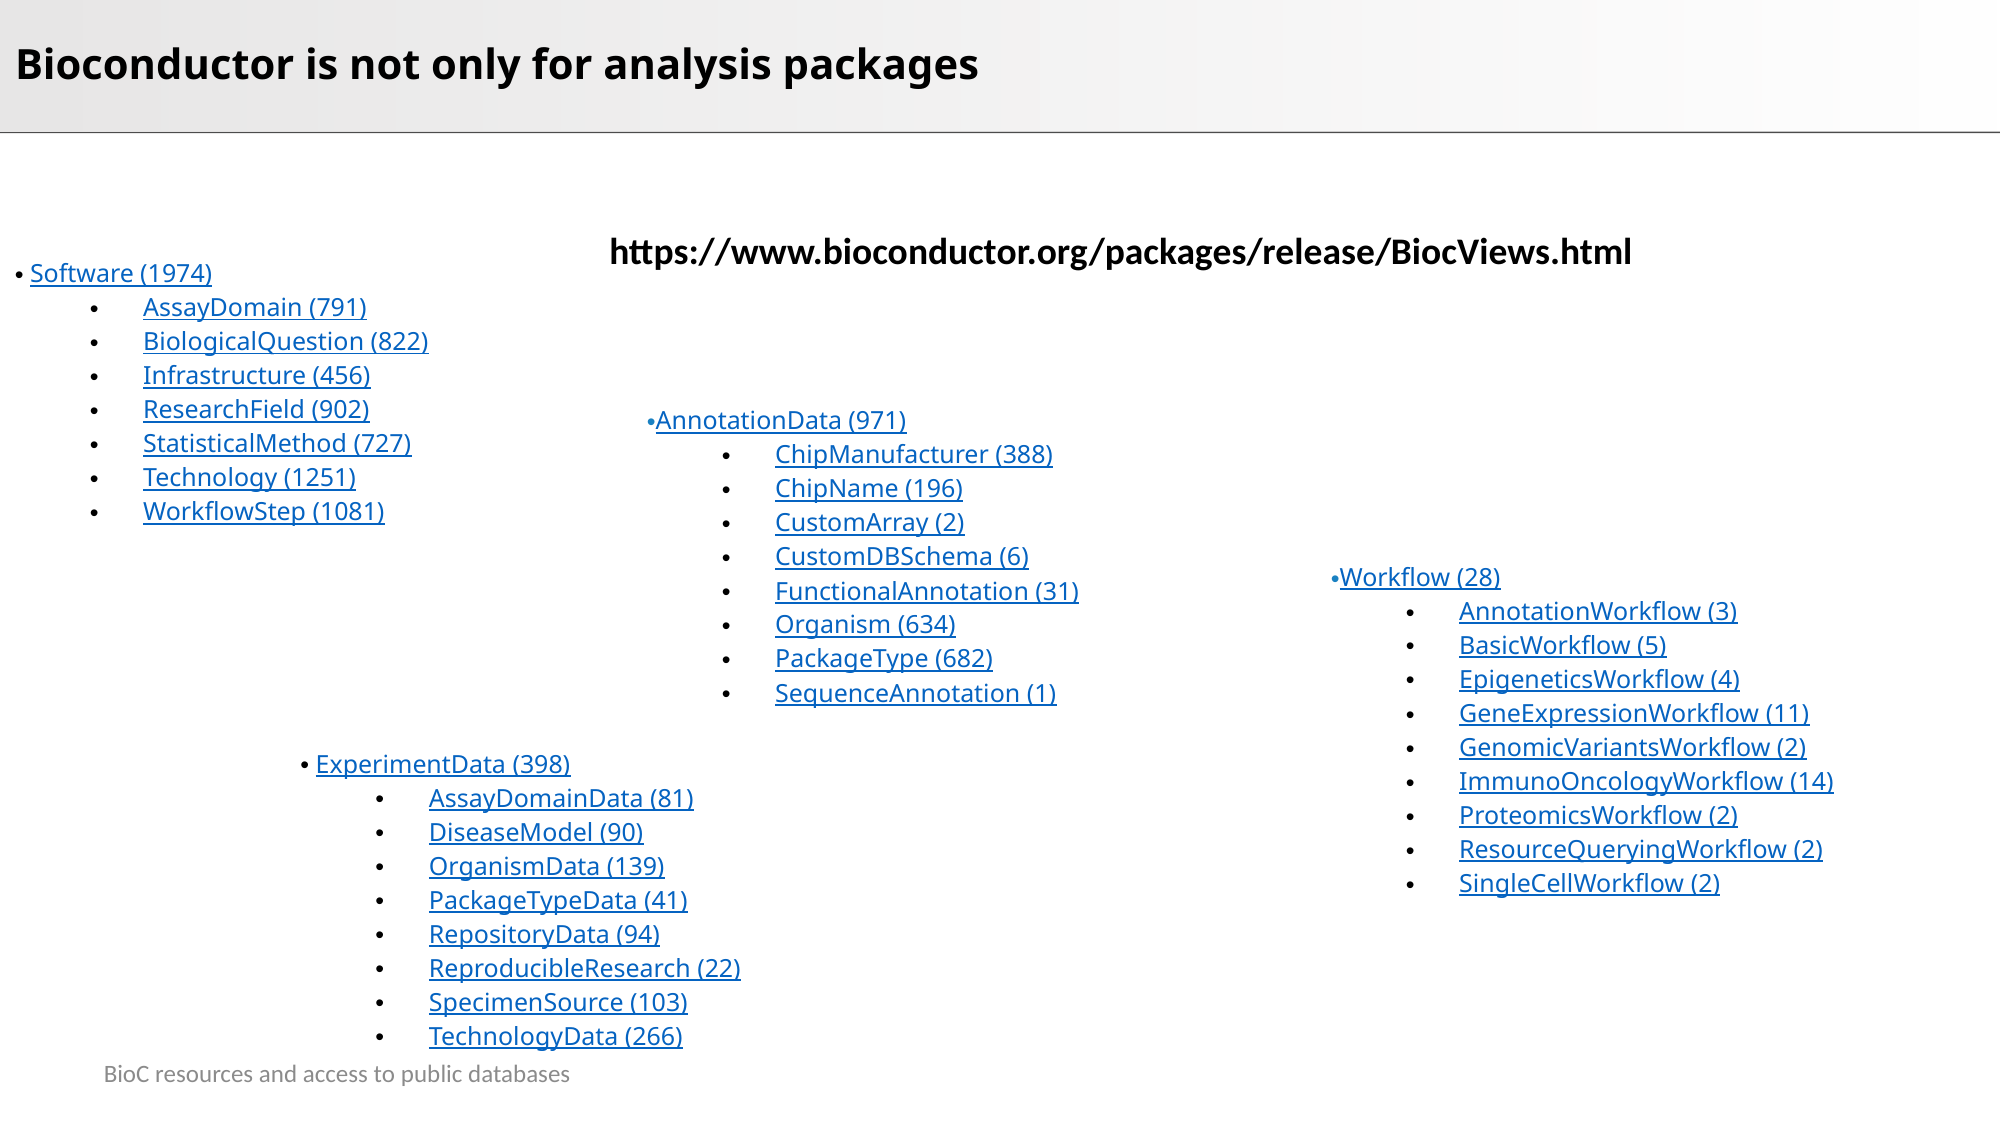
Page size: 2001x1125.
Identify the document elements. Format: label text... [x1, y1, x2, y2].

text_box AnnotationData (971) ChipManufacturer (388) ChipName (196) CustomArray (2) CustomDBSchema (6) FunctionalAnnotation (31) Organism (634) PackageType (682) SequenceAnnotation (1) [632, 397, 1316, 719]
title Bioconductor is not only for analysis packages [0, 0, 2000, 132]
text_box Software (1974) AssayDomain (791) BiologicalQuestion (822) Infrastructure (456) ResearchField (902) StatisticalMethod (727) Technology (1251) WorkflowStep (1081) [0, 250, 684, 538]
text_box Workflow (28) AnnotationWorkflow (3) BasicWorkflow (5) EpigeneticsWorkflow (4) GeneExpressionWorkflow (11) GenomicVariantsWorkflow (2) ImmunoOncologyWorkflow (14) ProteomicsWorkflow (2) ResourceQueryingWorkflow (2) SingleCellWorkflow (2) [1316, 553, 2000, 909]
text_box ExperimentData (398) AssayDomainData (81) DiseaseModel (90) OrganismData (139) PackageTypeData (41) RepositoryData (94) ReproducibleResearch (22) SpecimenSource (103) TechnologyData (266) [285, 740, 970, 1062]
text_box https://www.bioconductor.org/packages/release/BiocViews.html [594, 220, 1738, 280]
footer BioC resources and access to public databases [0, 1042, 675, 1103]
